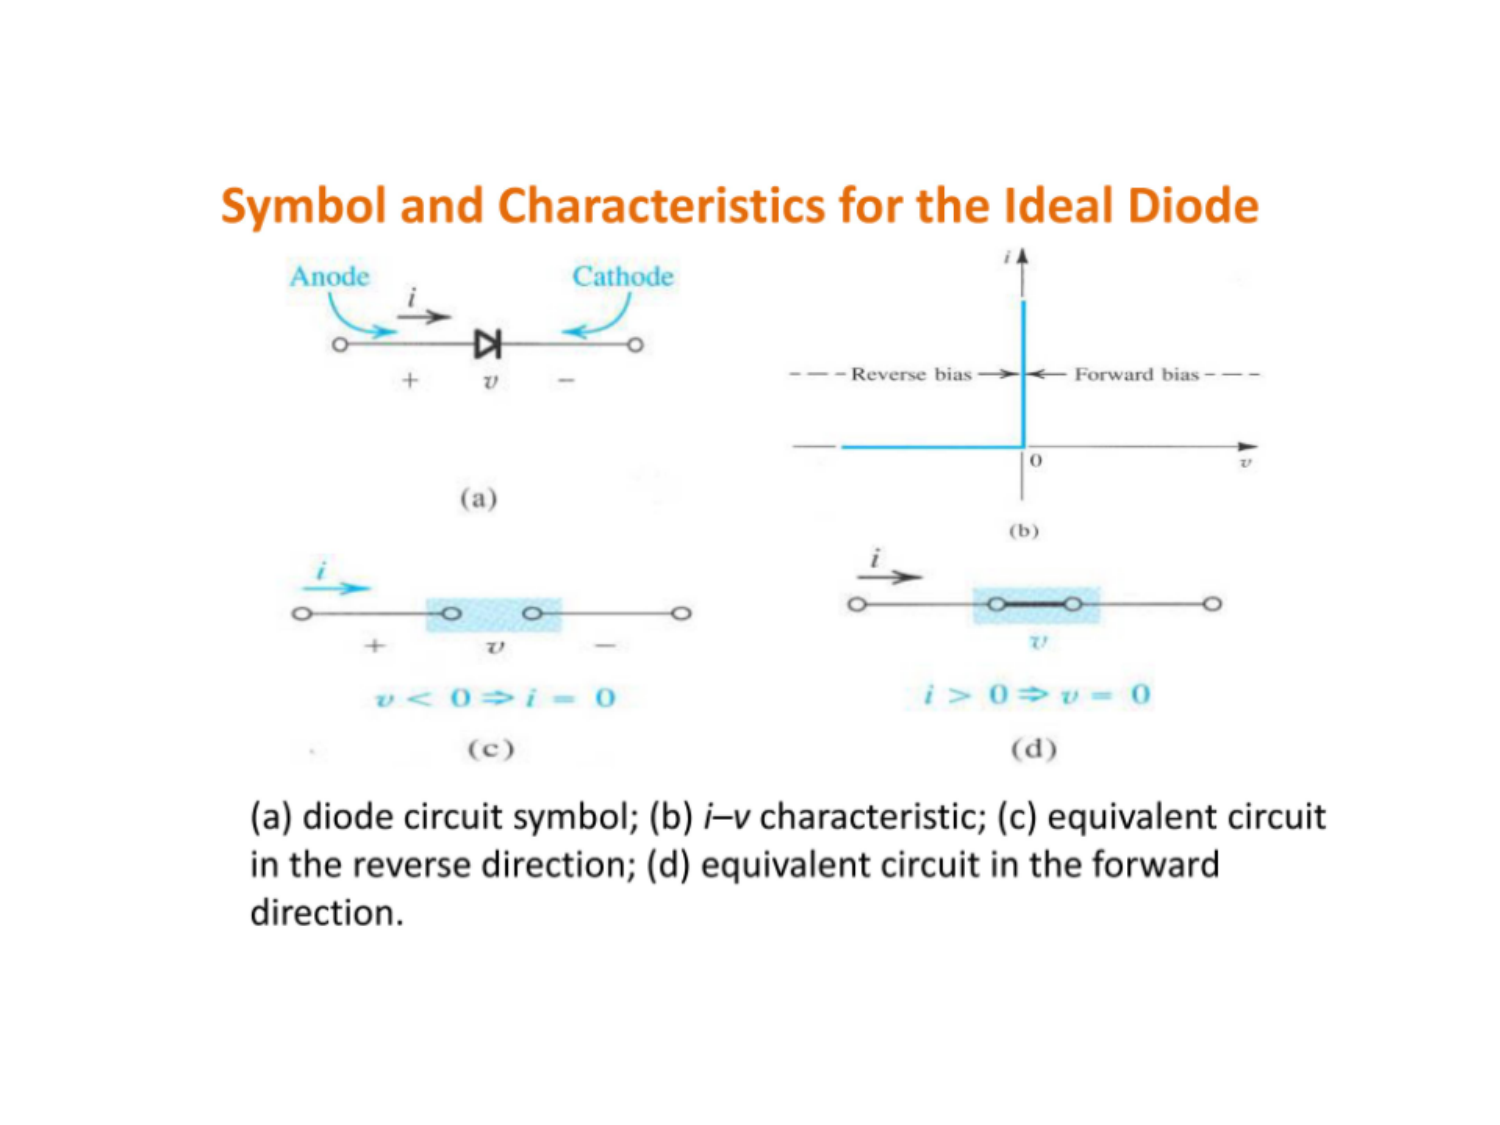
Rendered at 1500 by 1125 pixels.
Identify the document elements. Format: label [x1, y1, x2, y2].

picture [152, 162, 1348, 962]
